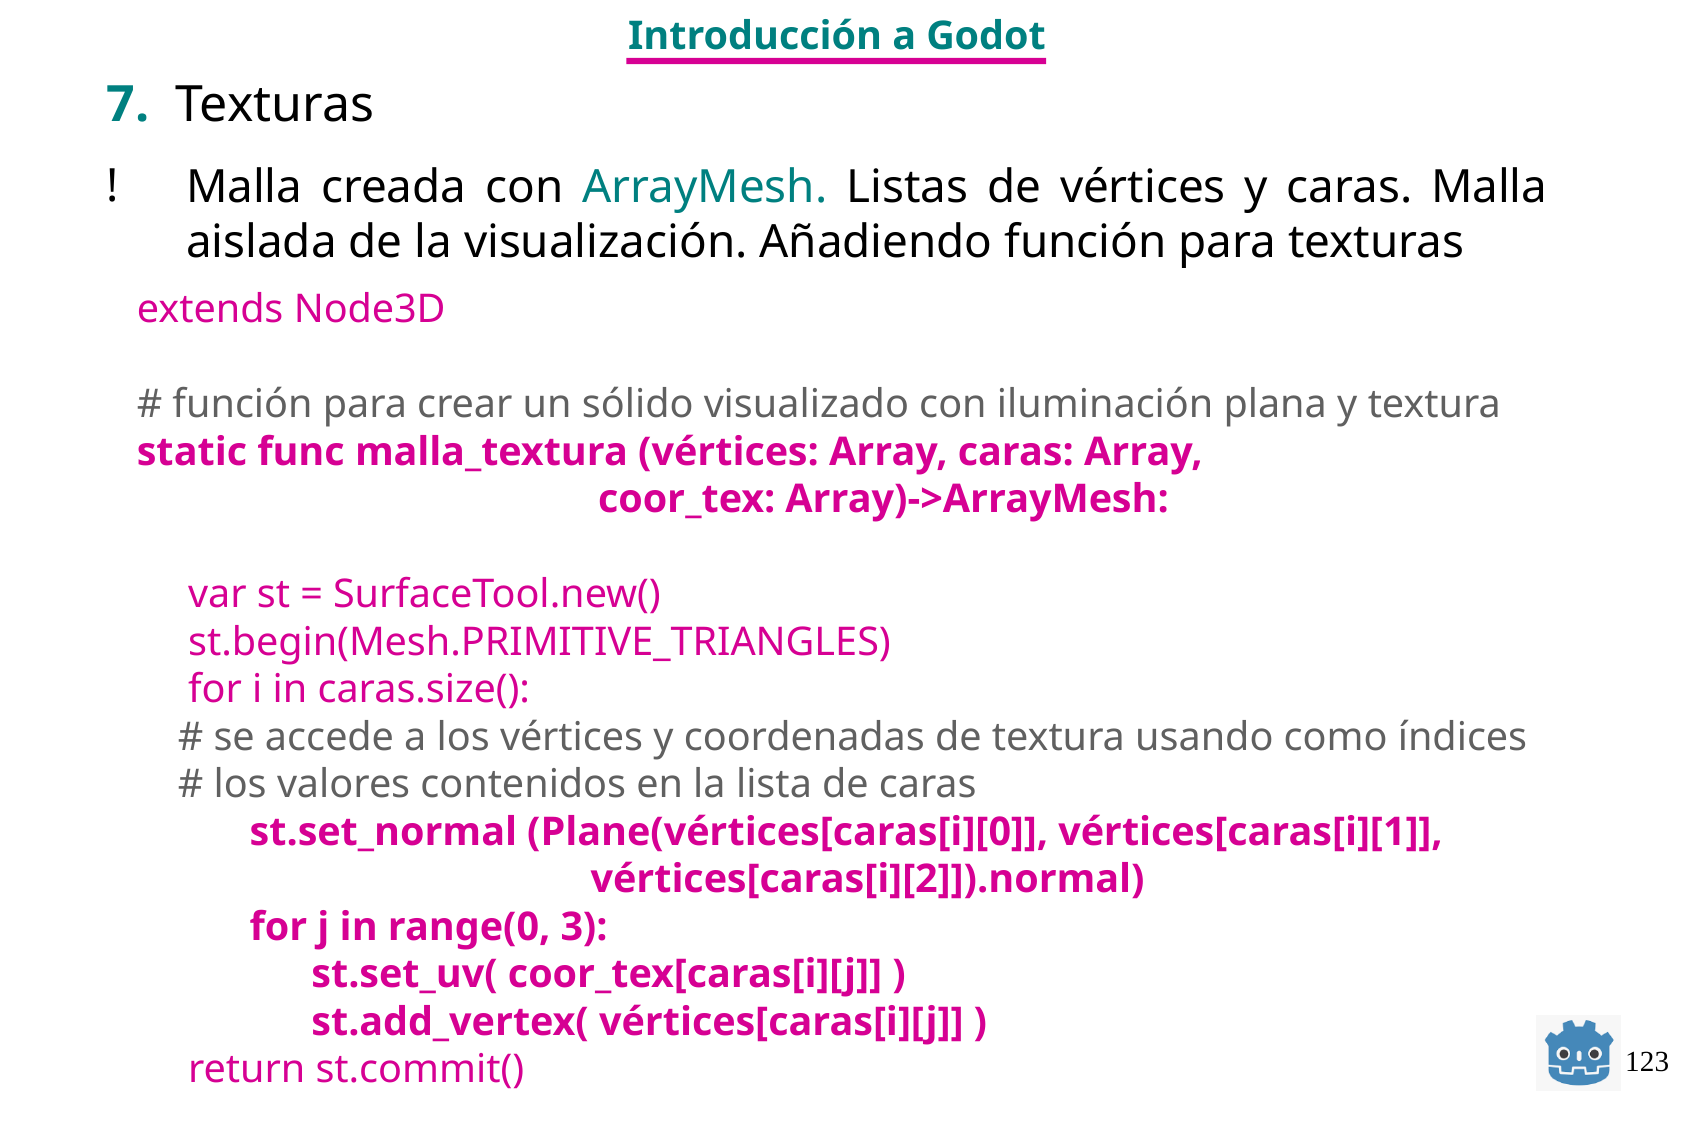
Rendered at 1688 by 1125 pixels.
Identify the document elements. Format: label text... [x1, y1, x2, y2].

text_box Introducción a Godot [149, 0, 1525, 62]
picture [1535, 1015, 1621, 1091]
text_box extends Node3D # función para crear un sólido visualizado con iluminación plana y textura static func malla_textura (vértices: Array, caras: Array, coor_tex: Array)->ArrayMesh: var st = SurfaceTool.new() st.begin(Mesh.PRIMITIVE_TRIANGLES) for i in caras.size(): # se accede a los vértices y coordenadas de textura usando como índices # los valores contenidos en la lista de caras st.set_normal (Plane(vértices[caras[i][0]], vértices[caras[i][1]], vértices[caras[i][2]]).normal) for j in range(0, 3): st.set_uv( coor_tex[caras[i][j]] ) st.add_vertex( vértices[caras[i][j]] ) return st.commit() [122, 275, 1688, 1125]
text_box 7. Texturas Malla creada con ArrayMesh. Listas de vértices y caras. Malla aislada de la visualización. Añadiendo función para texturas [89, 62, 1566, 356]
